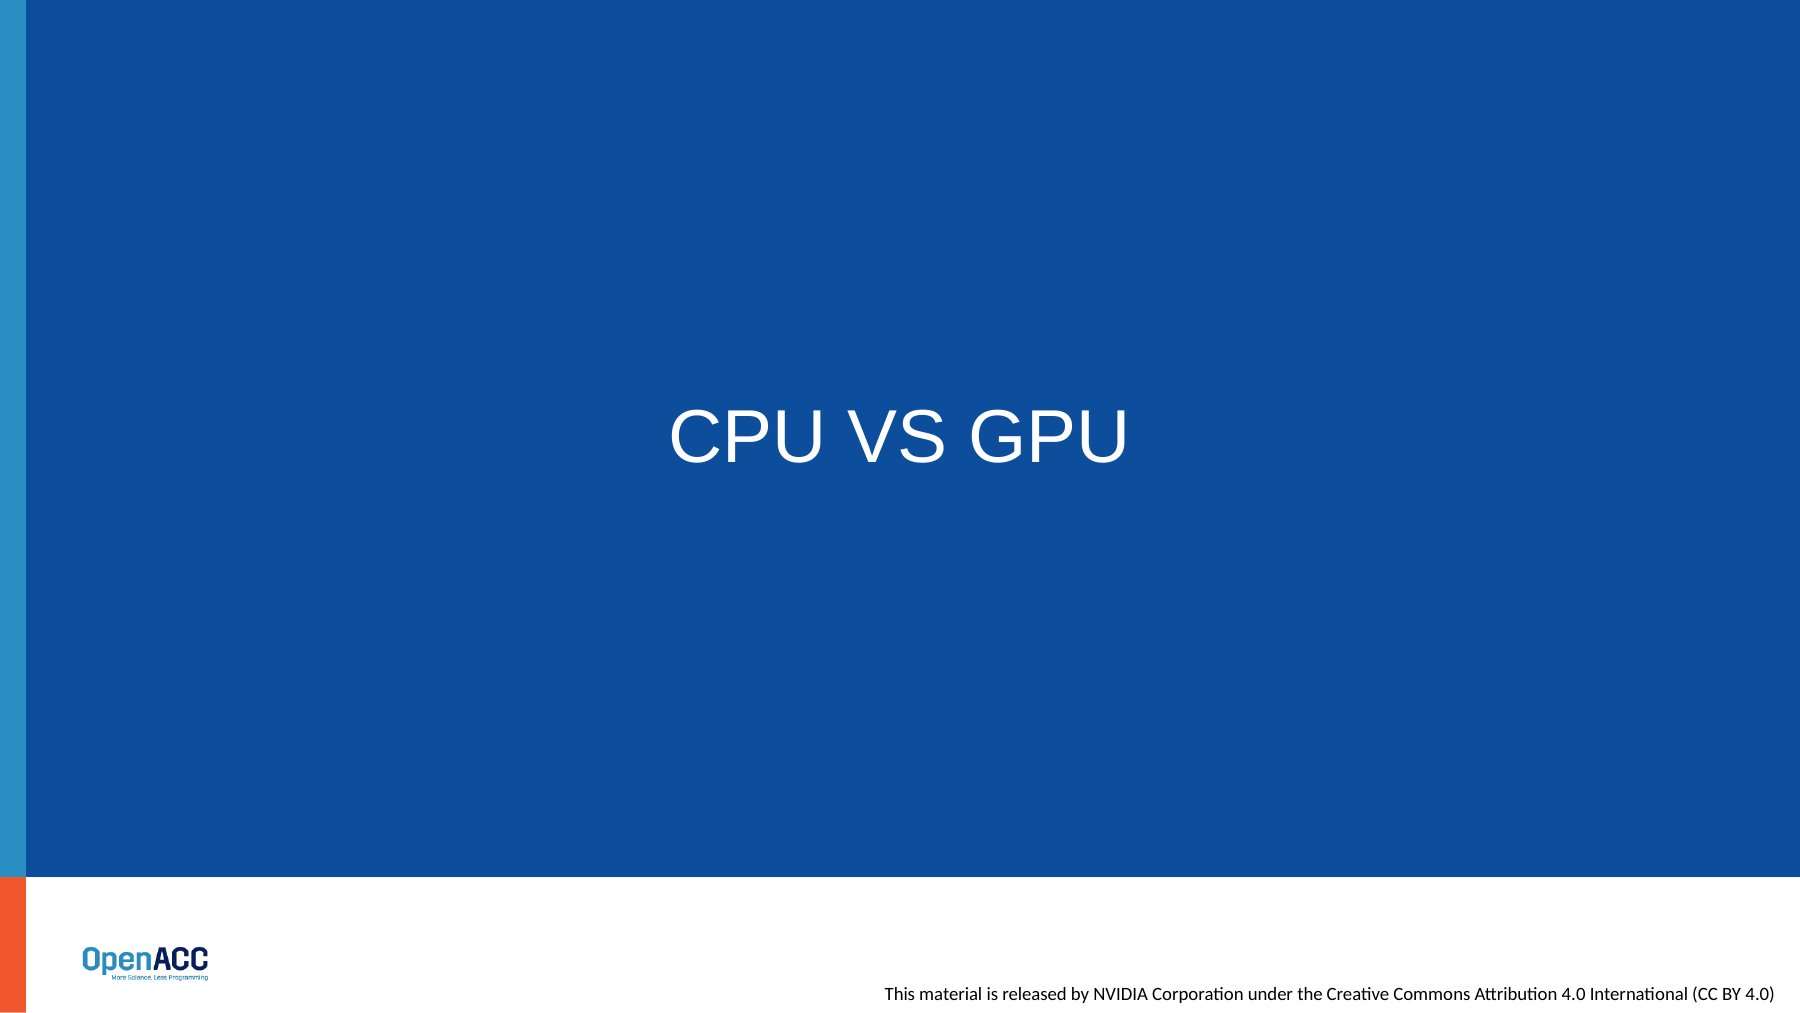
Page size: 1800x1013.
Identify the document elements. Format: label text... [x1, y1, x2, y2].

picture [81, 946, 208, 981]
title CPU VS GPU [81, 390, 1719, 487]
